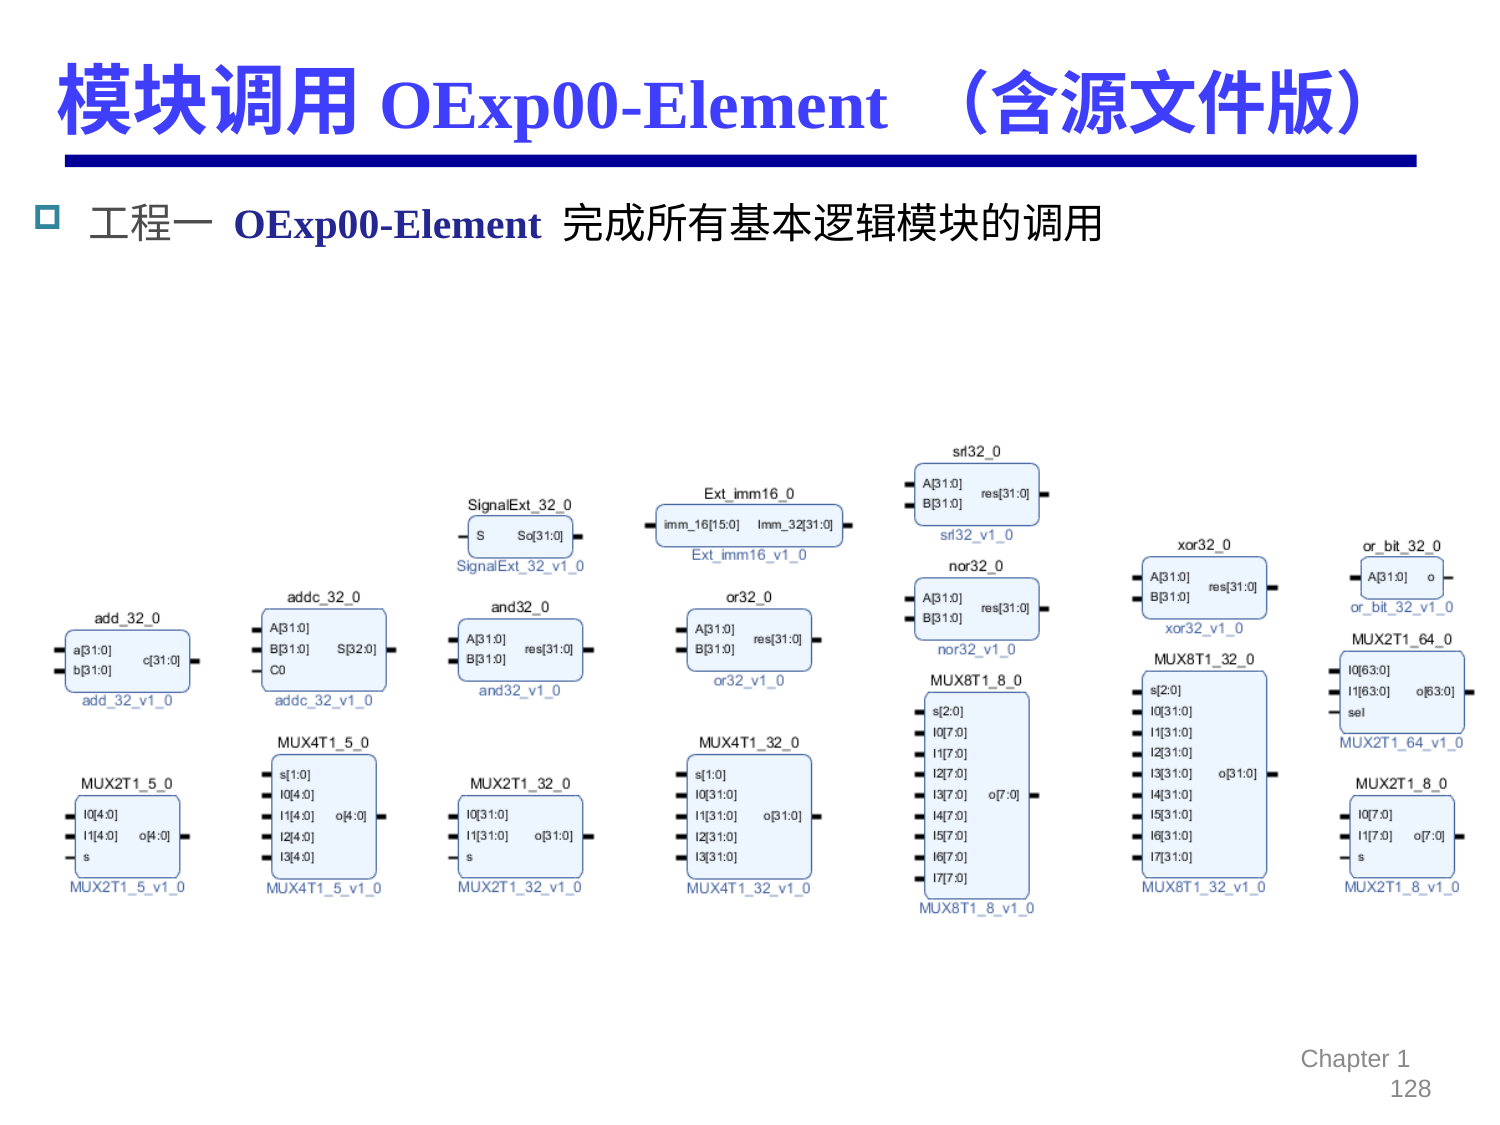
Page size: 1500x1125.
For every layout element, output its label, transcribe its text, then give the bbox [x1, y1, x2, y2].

slide_number Chapter 1 128 [1246, 1042, 1447, 1103]
list 工程一 OExp00-Element 完成所有基本逻辑模块的调用 [17, 189, 1500, 396]
title 模块调用OExp00-Element （含源文件版） [41, 3, 1443, 192]
picture [0, 387, 1495, 932]
